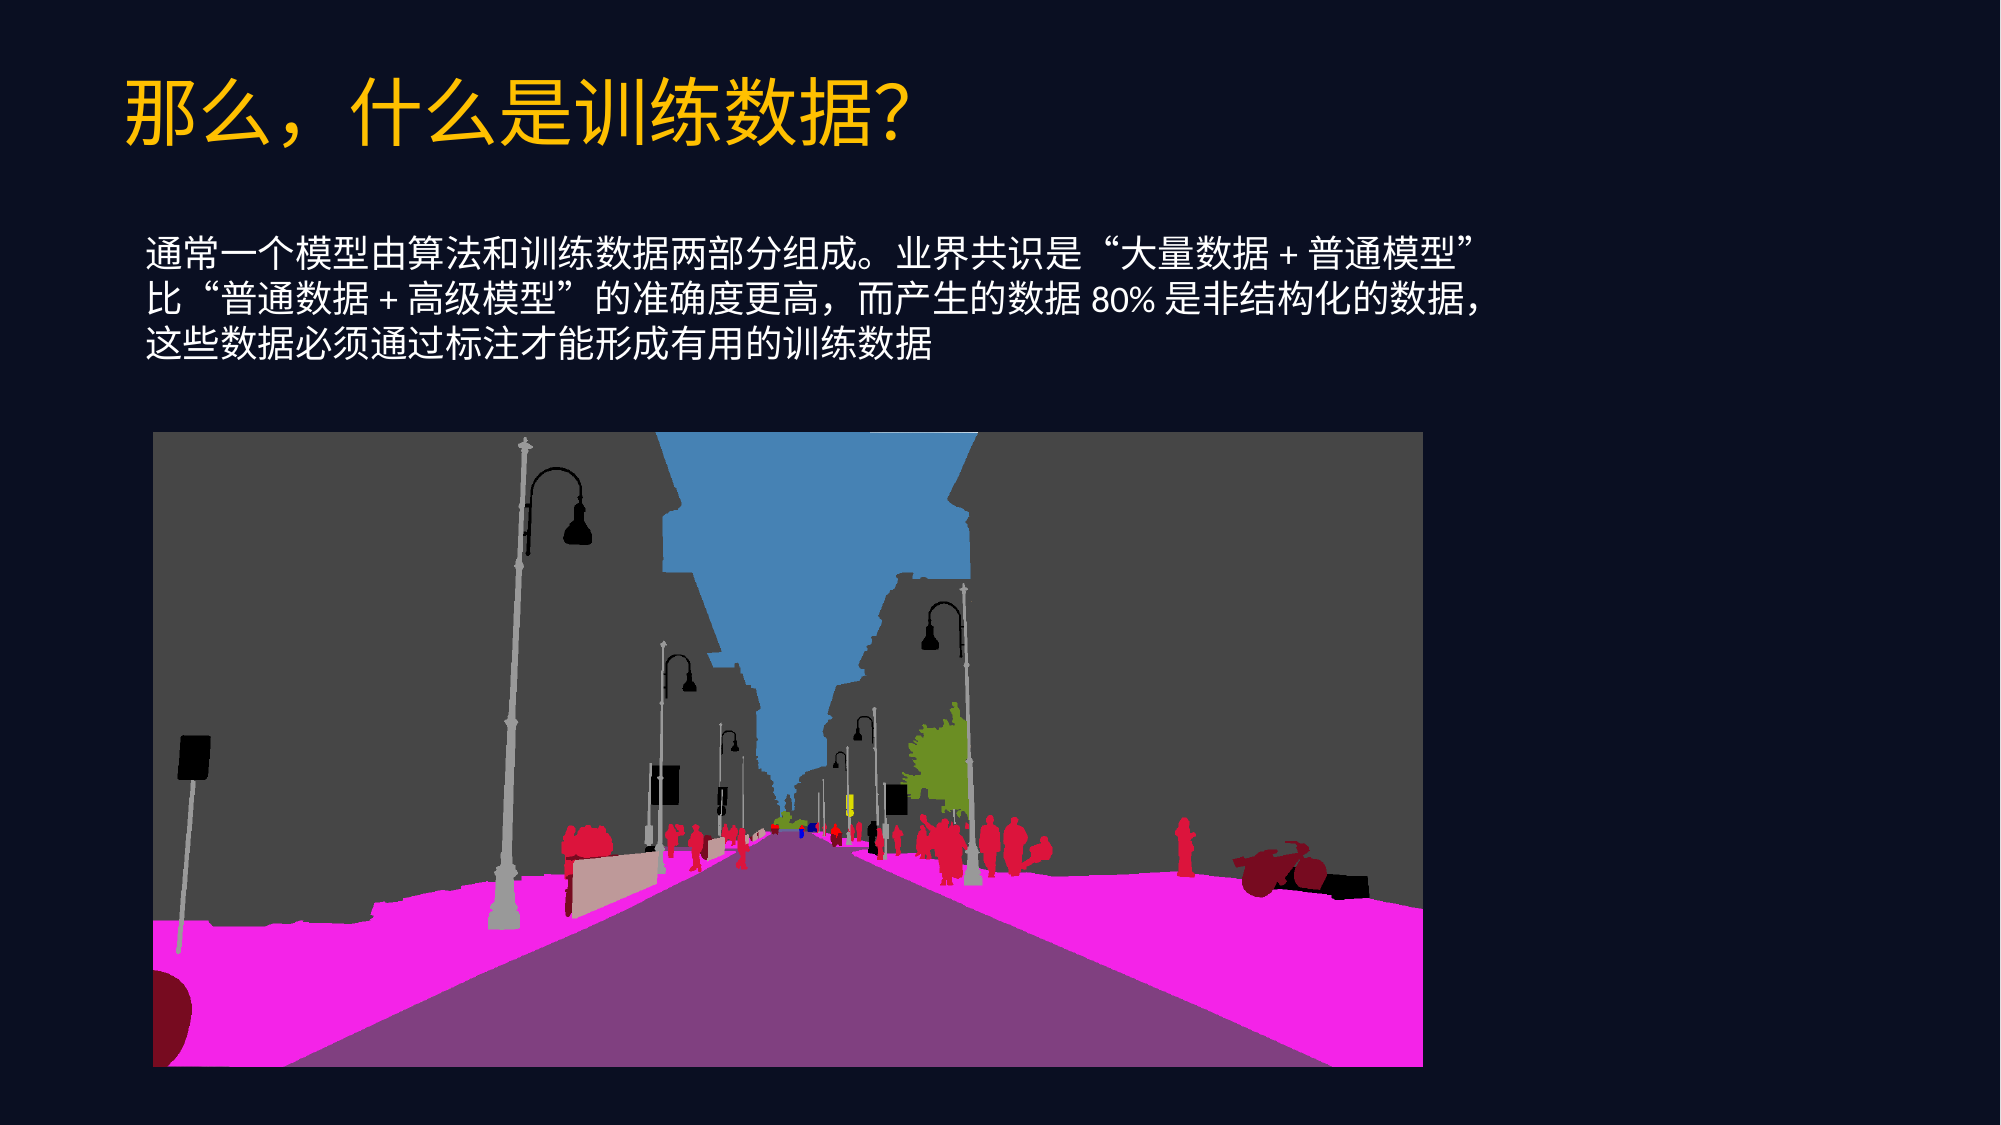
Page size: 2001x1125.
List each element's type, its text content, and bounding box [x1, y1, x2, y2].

picture [0, 0, 2001, 1125]
text_box 通常一个模型由算法和训练数据两部分组成。业界共识是“大量数据+普通模型” 比“普通数据+高级模型”的准确度更高，而产生的数据80%是非结构化的数据，这些数据必须通过标注才能形成有用的训练数据 [130, 222, 1549, 372]
text_box 那么，什么是训练数据？ [108, 57, 1668, 163]
